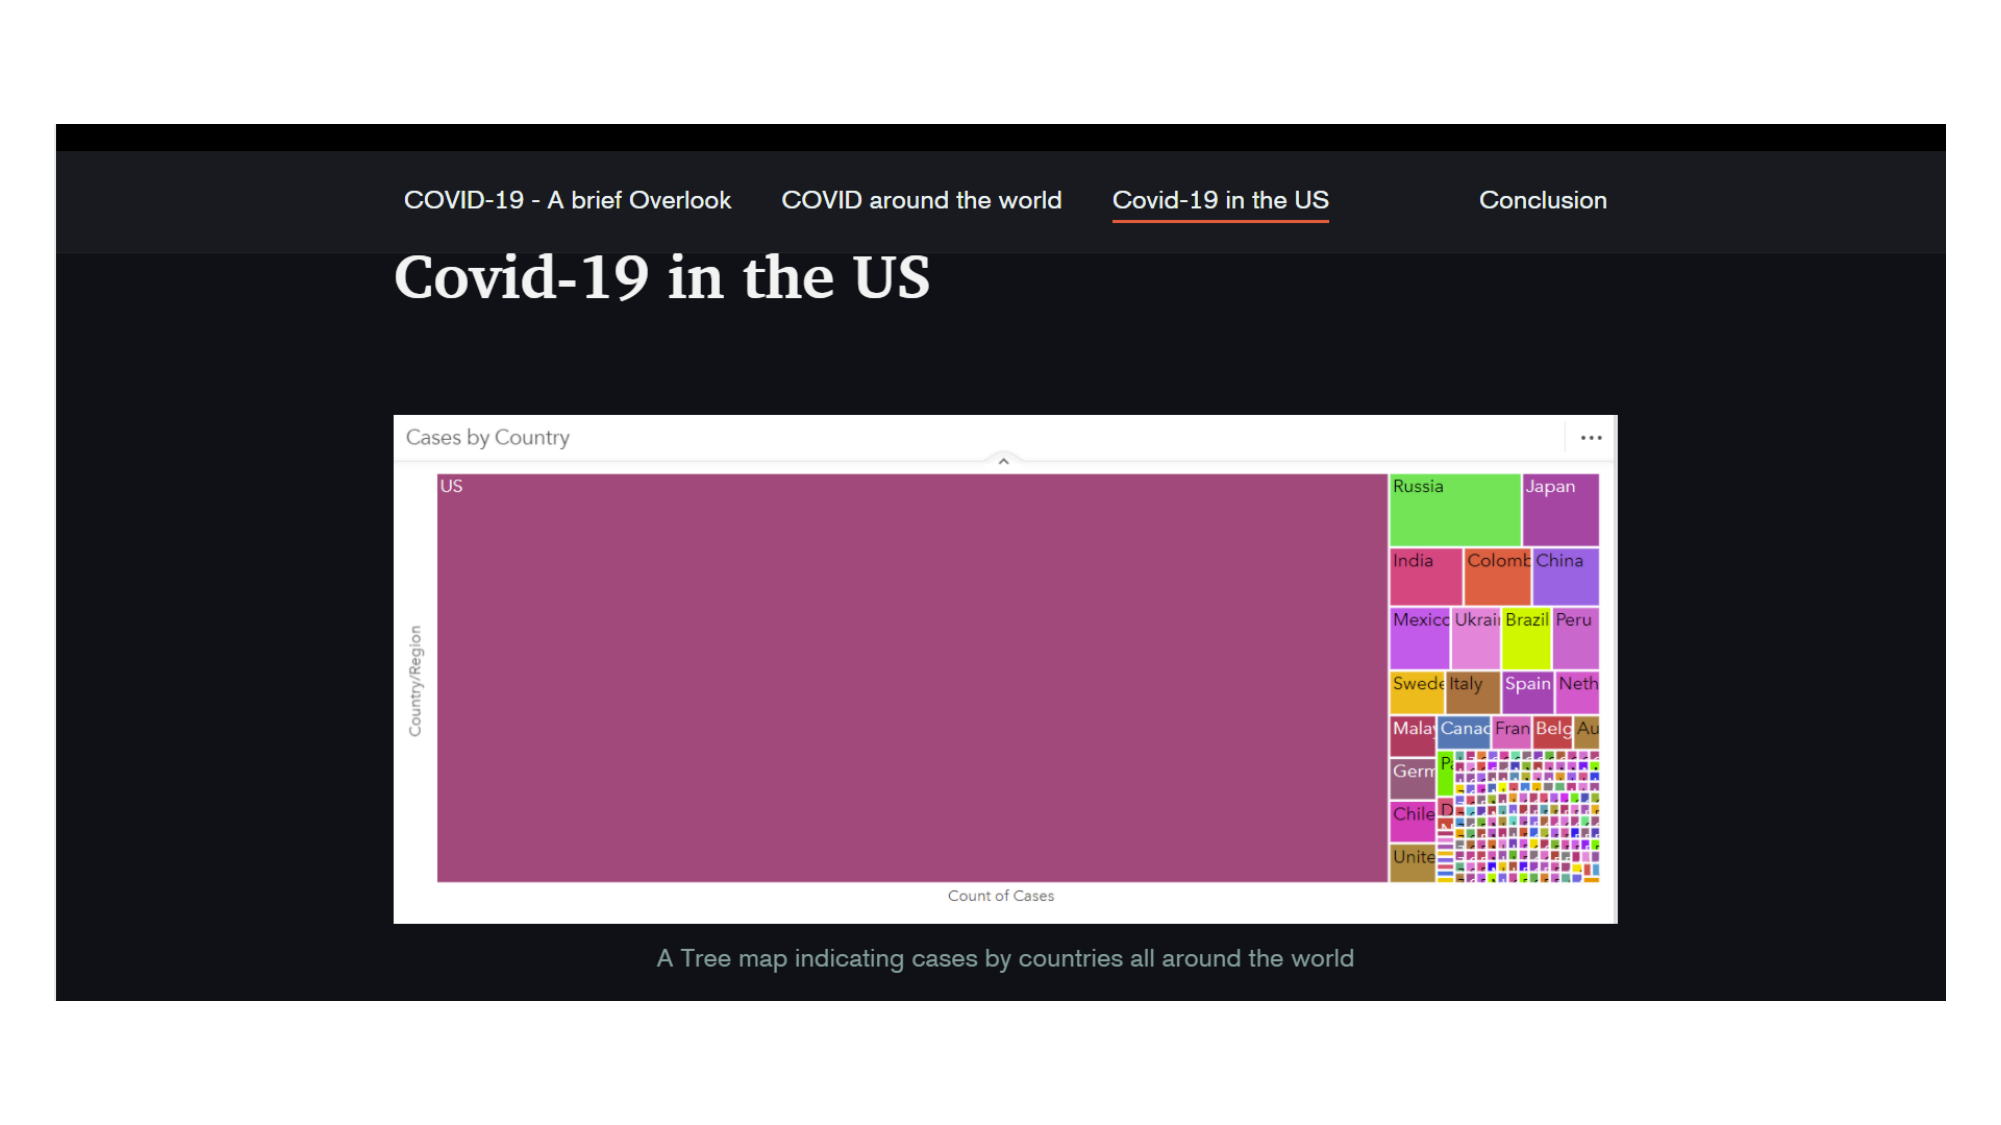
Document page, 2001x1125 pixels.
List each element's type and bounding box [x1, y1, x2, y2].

picture [54, 124, 1946, 1001]
